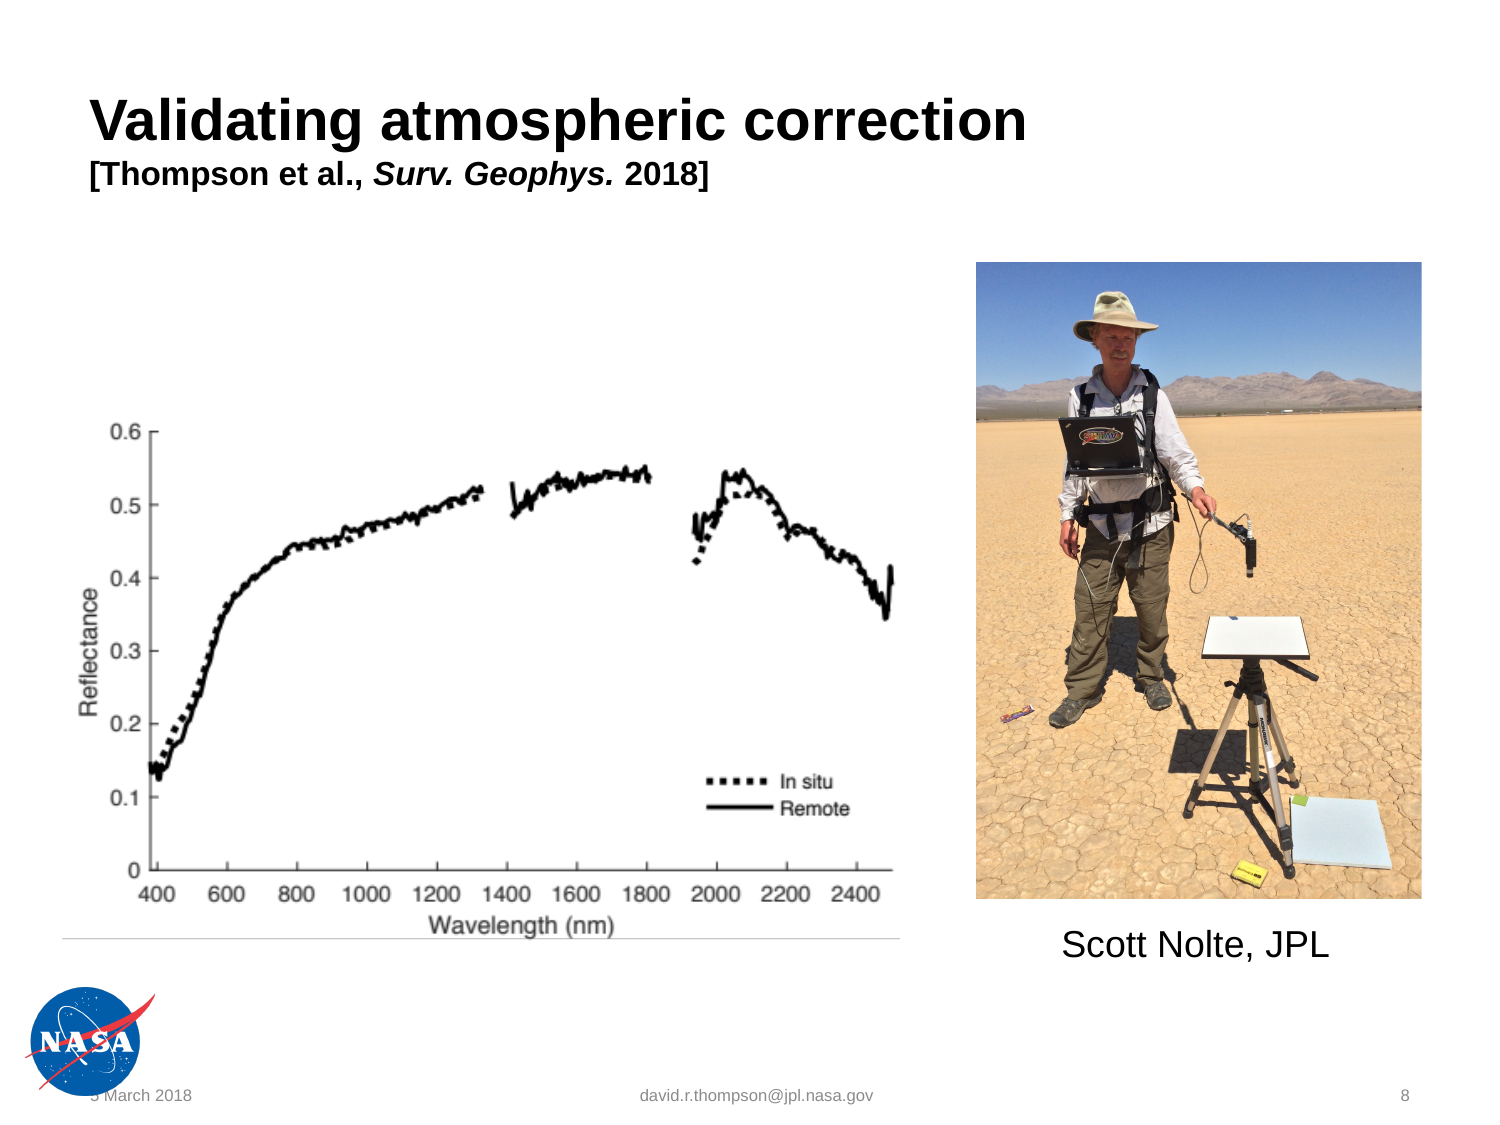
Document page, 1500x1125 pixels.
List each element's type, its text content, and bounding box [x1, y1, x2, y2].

slide_number 8 [1217, 1065, 1425, 1125]
footer david.r.thompson@jpl.nasa.gov [309, 1065, 1205, 1125]
picture [24, 987, 156, 1096]
text_box Scott Nolte, JPL [1046, 912, 1345, 973]
picture [975, 262, 1422, 899]
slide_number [75, 1065, 297, 1125]
title Validating atmospheric correction [Thompson et al., Surv. Geophys. 2018] [74, 74, 1425, 146]
picture [62, 399, 901, 953]
